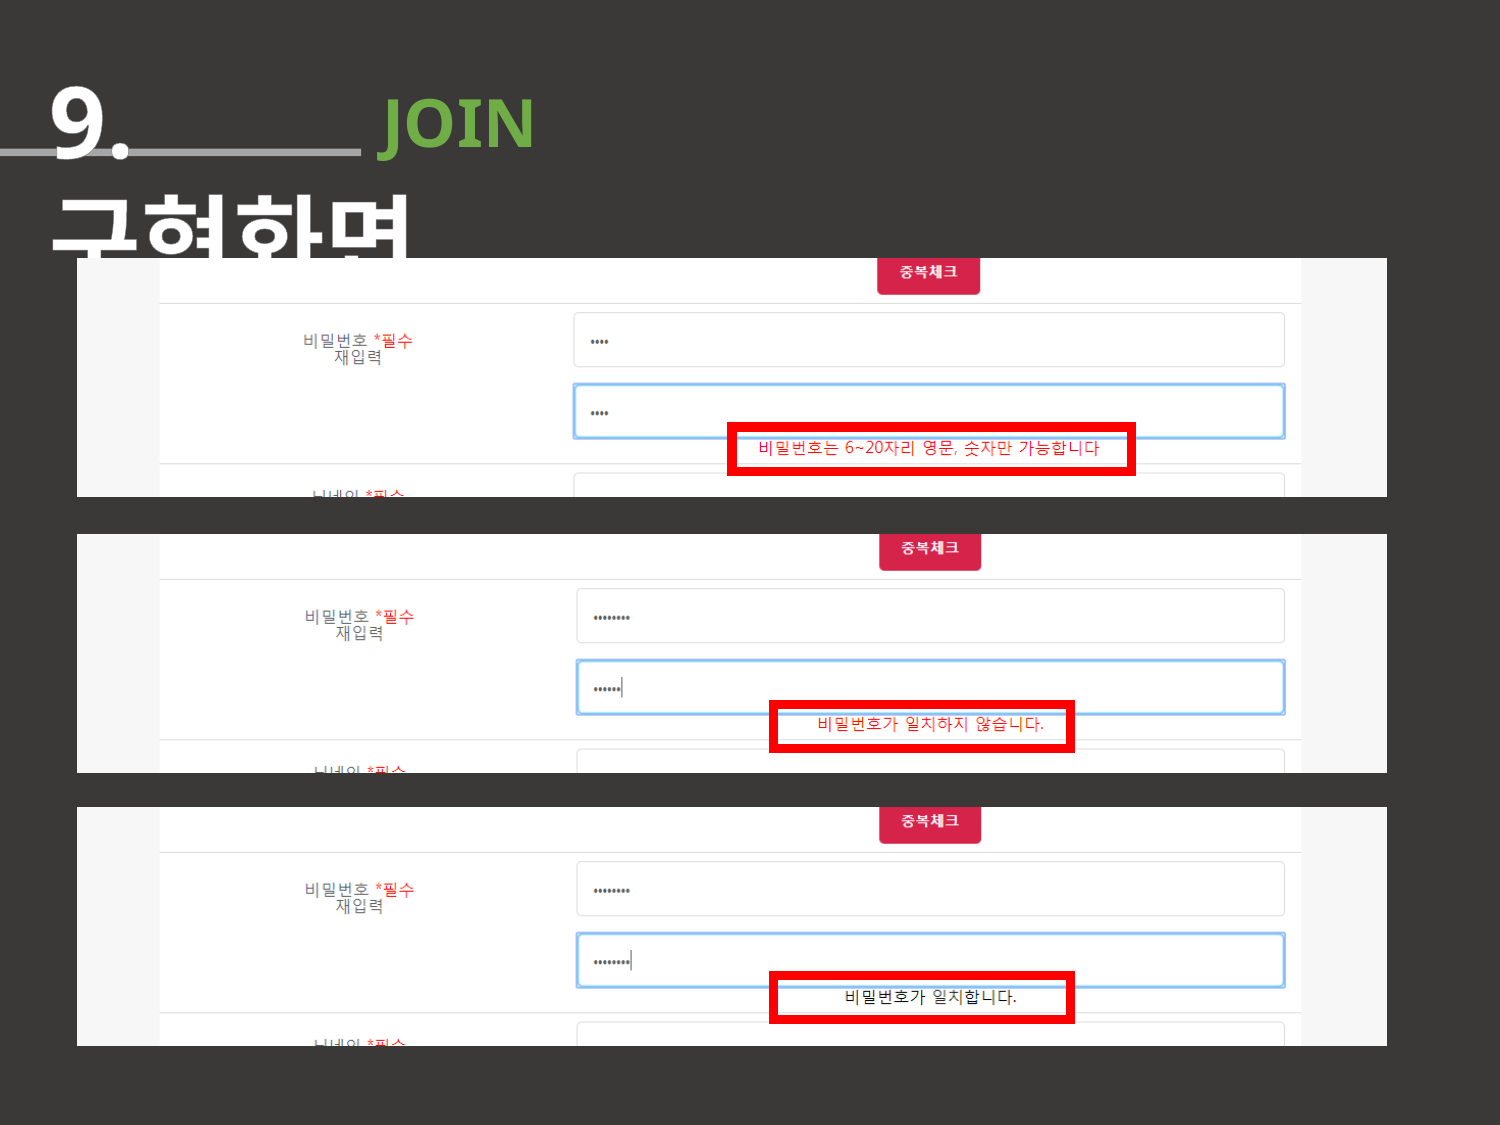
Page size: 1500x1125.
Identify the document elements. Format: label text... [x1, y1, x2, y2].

picture [77, 258, 1387, 497]
picture [77, 534, 1387, 773]
picture [77, 807, 1387, 1046]
text_box 9. 구현화면 [34, 50, 527, 426]
text_box [0, 148, 34, 157]
text_box JOIN [367, 73, 660, 168]
